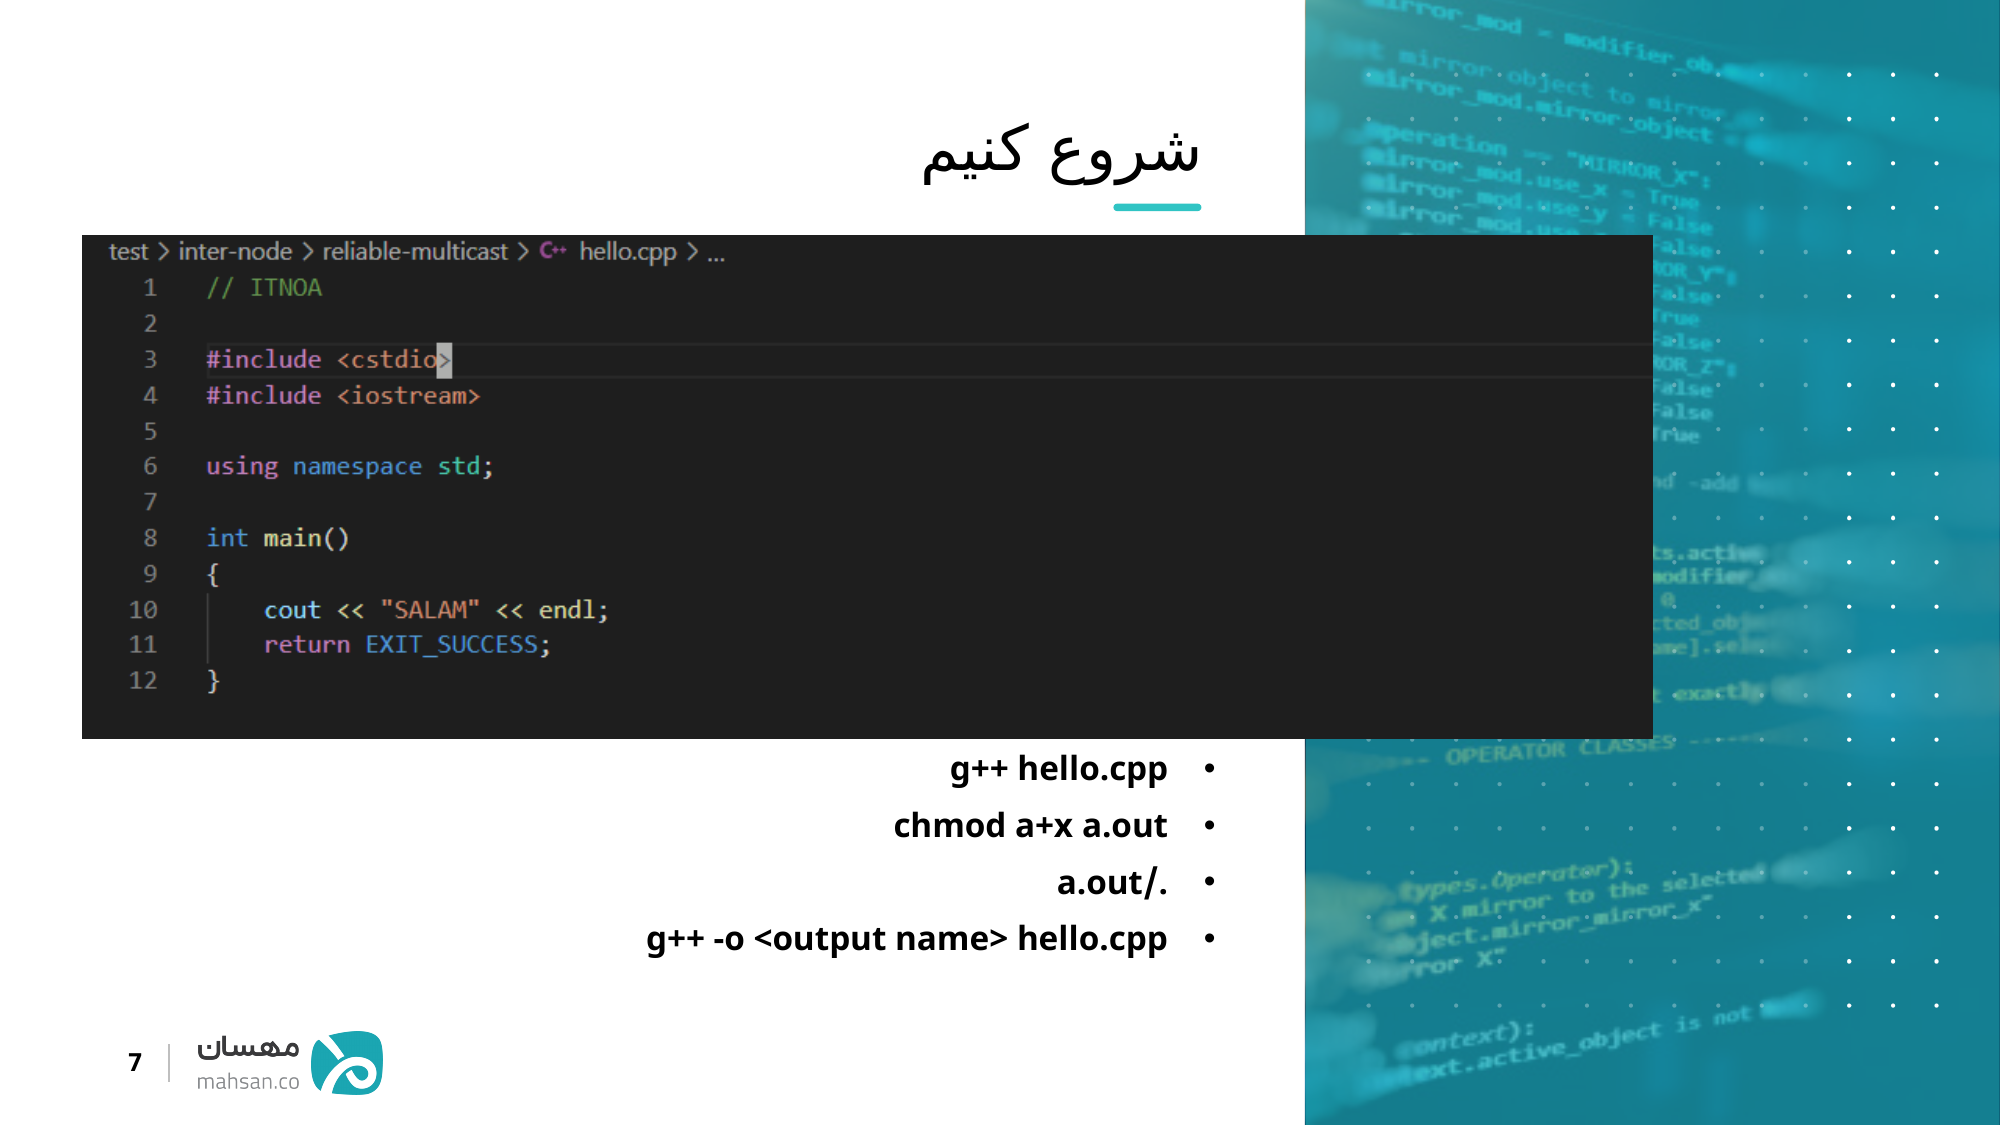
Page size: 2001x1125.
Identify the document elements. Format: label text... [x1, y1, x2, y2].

picture [82, 0, 2000, 1125]
picture [198, 1031, 243, 1095]
slide_number 7 [81, 1033, 189, 1094]
list g++ hello.cpp chmod a+x a.out ./a.out g++ -o <output name> hello.cpp [243, 744, 1231, 1125]
list شروع کنیم [231, 109, 1219, 204]
